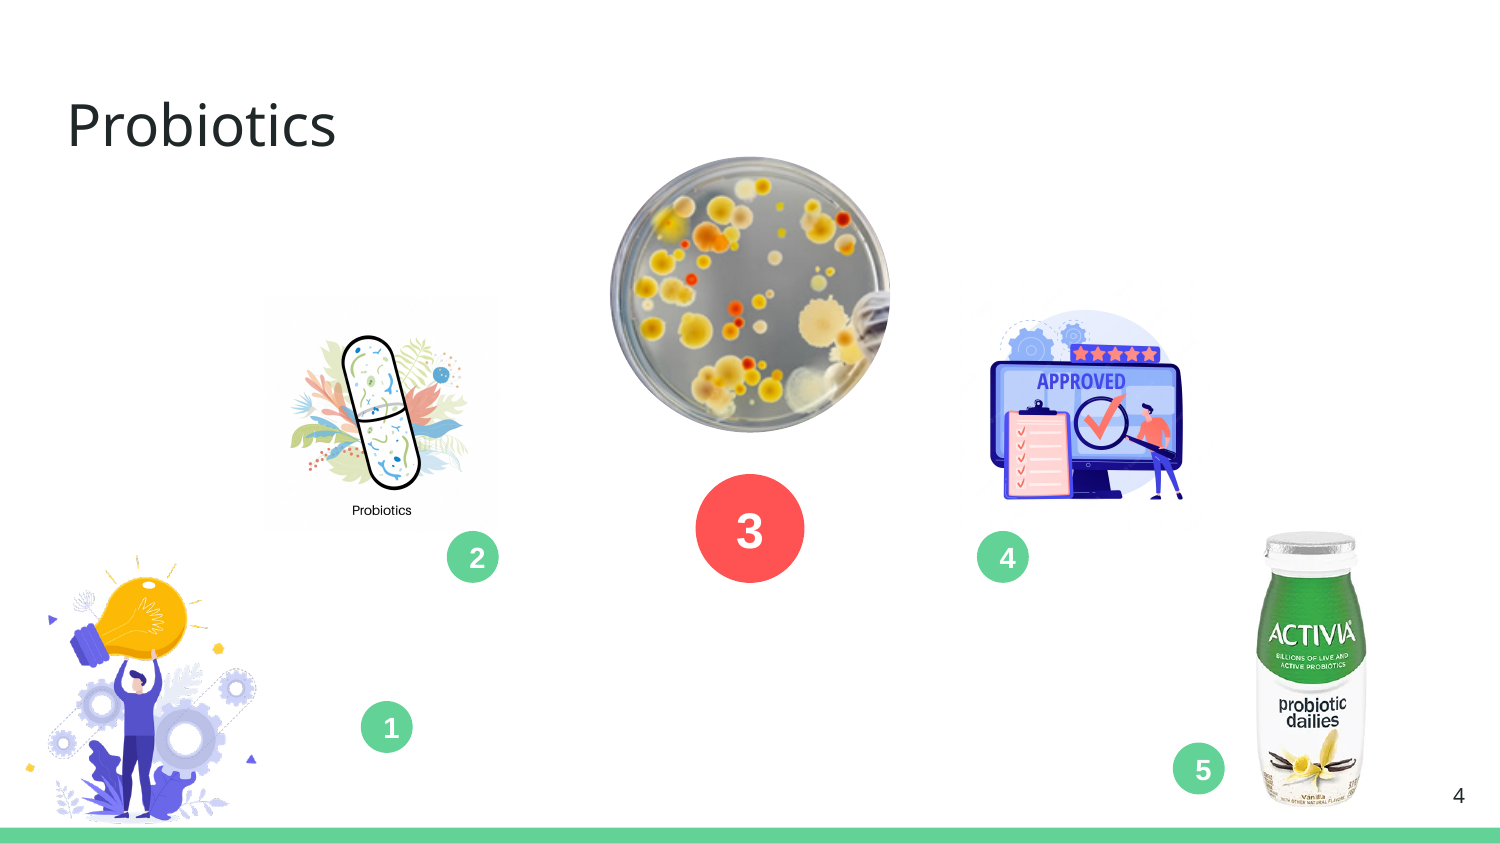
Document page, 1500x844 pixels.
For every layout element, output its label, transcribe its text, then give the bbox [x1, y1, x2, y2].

text_box 2 [446, 539, 499, 583]
title Probiotics [51, 72, 1449, 167]
text_box 3 [695, 474, 805, 583]
picture [960, 279, 1450, 808]
picture [265, 297, 499, 532]
slide_number 4 [1389, 764, 1480, 830]
text_box 4 [976, 540, 1029, 583]
picture [0, 548, 281, 830]
text_box 1 [360, 701, 413, 753]
picture [609, 156, 891, 433]
